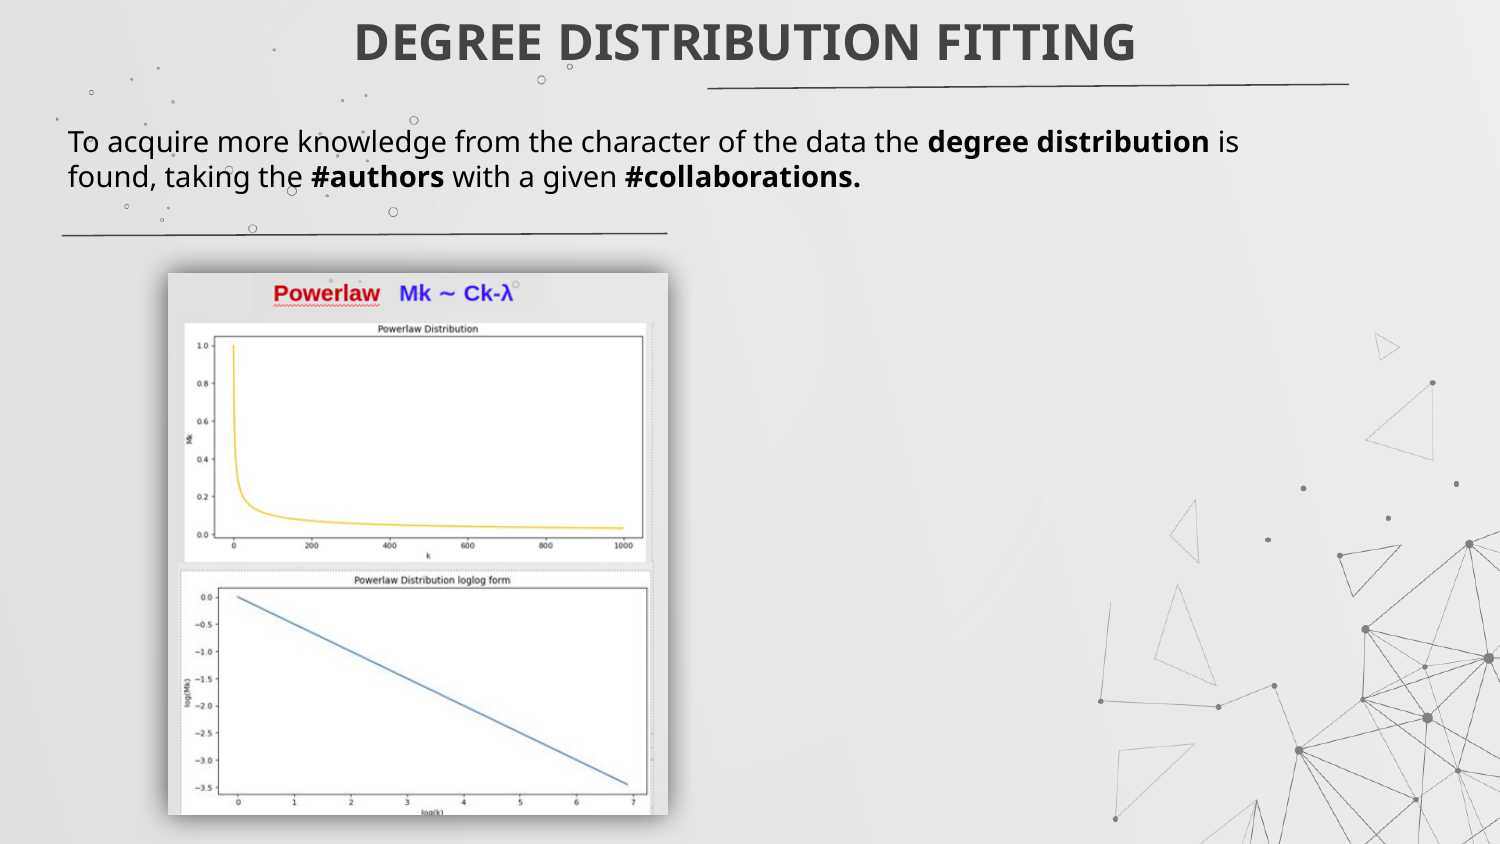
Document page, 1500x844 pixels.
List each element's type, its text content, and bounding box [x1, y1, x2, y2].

title DEGREE DISTRIBUTION FITTING [226, 0, 1266, 94]
picture [0, 0, 1500, 844]
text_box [707, 84, 1350, 89]
text_box To acquire more knowledge from the character of the data the degree distribution is found, taking the #authors with a given #collaborations. ​ [52, 116, 1349, 202]
